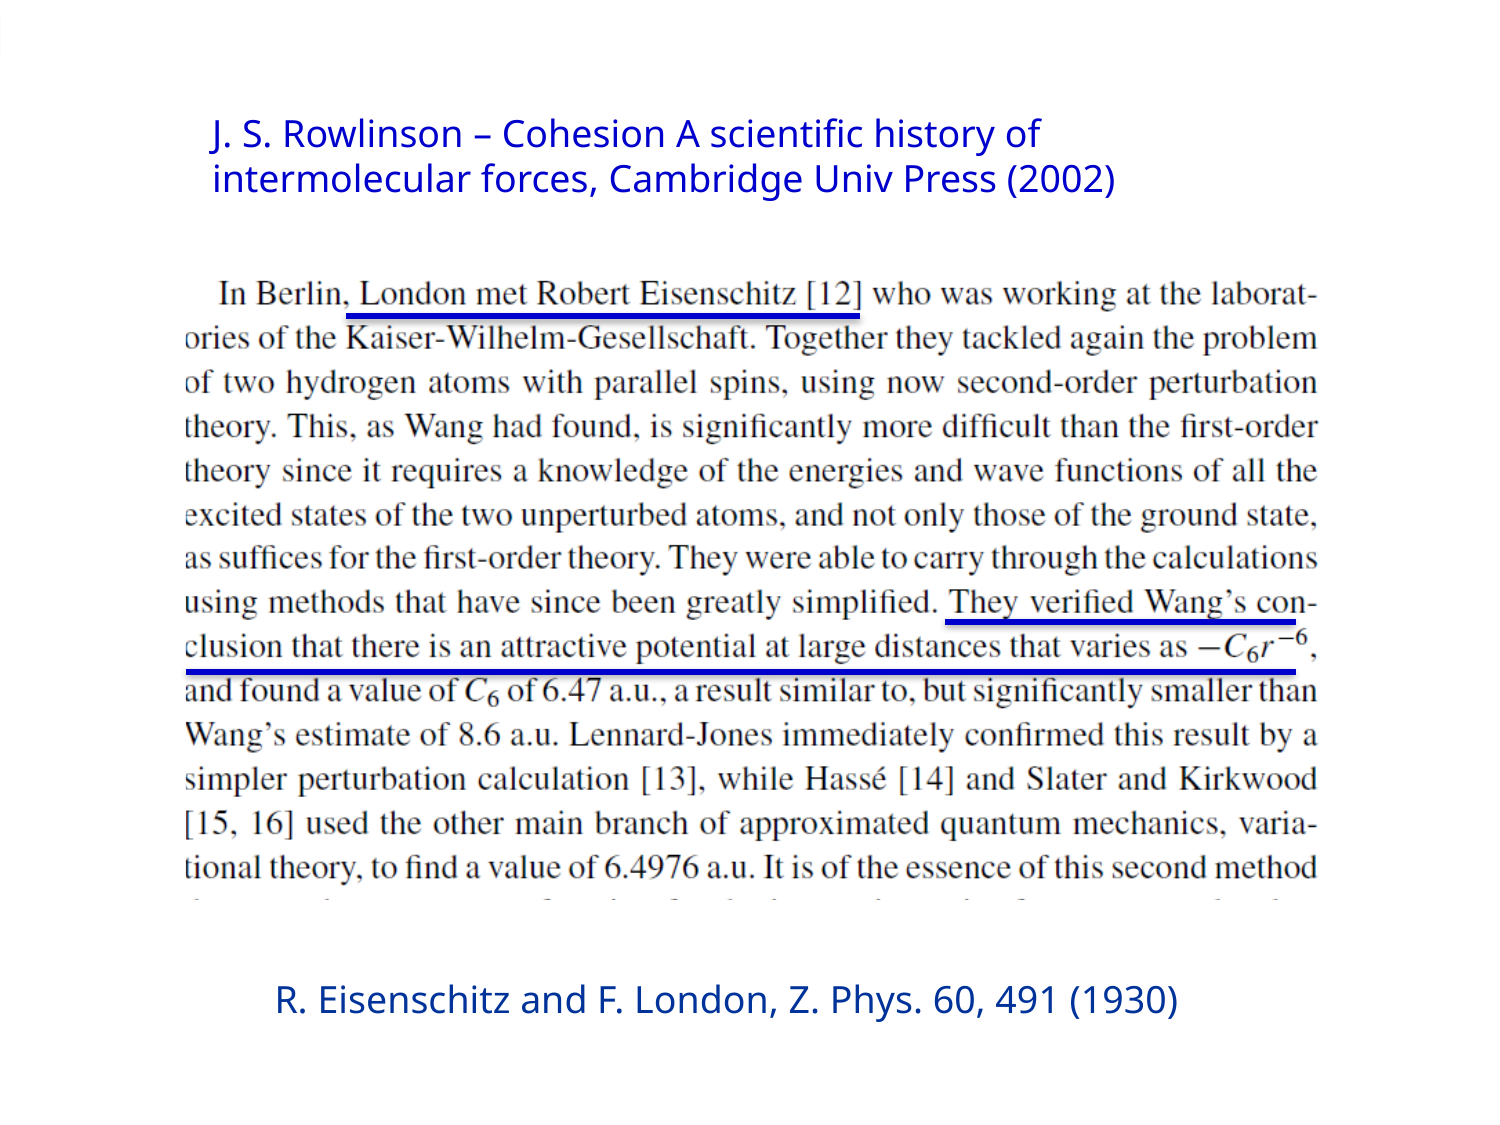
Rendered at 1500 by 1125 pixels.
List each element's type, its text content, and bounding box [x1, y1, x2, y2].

picture [185, 277, 1326, 900]
text_box J. S. Rowlinson – Cohesion A scientific history of intermolecular forces, Cambridge Univ Press (2002) [197, 102, 1326, 208]
text_box R. Eisenschitz and F. London, Z. Phys. 60, 491 (1930) [259, 968, 1203, 1029]
